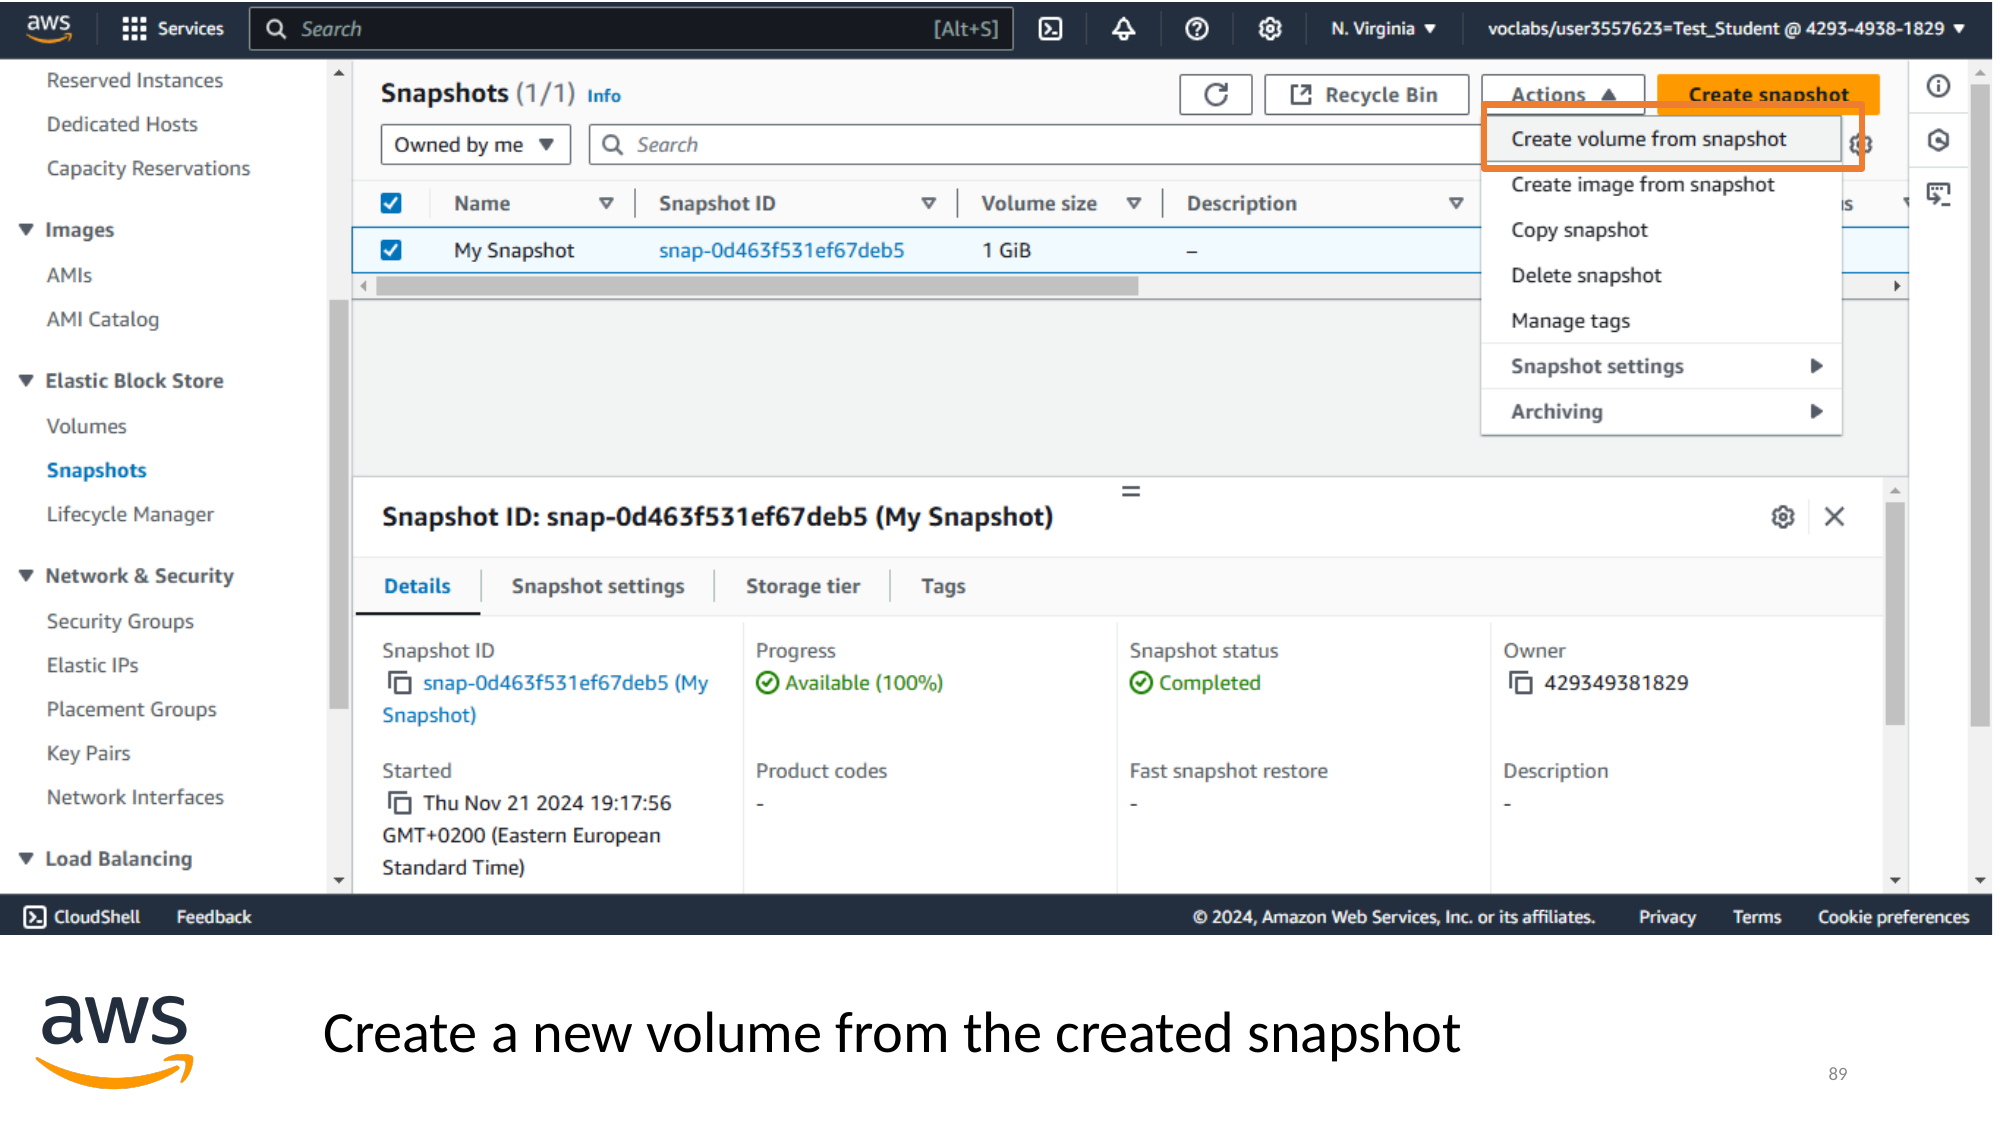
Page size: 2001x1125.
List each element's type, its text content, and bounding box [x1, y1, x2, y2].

text_box Create a new volume from the created snapshot [308, 946, 1690, 1125]
picture [0, 956, 227, 1125]
picture [0, 1, 1993, 935]
slide_number ‹#› [1690, 1042, 1863, 1103]
